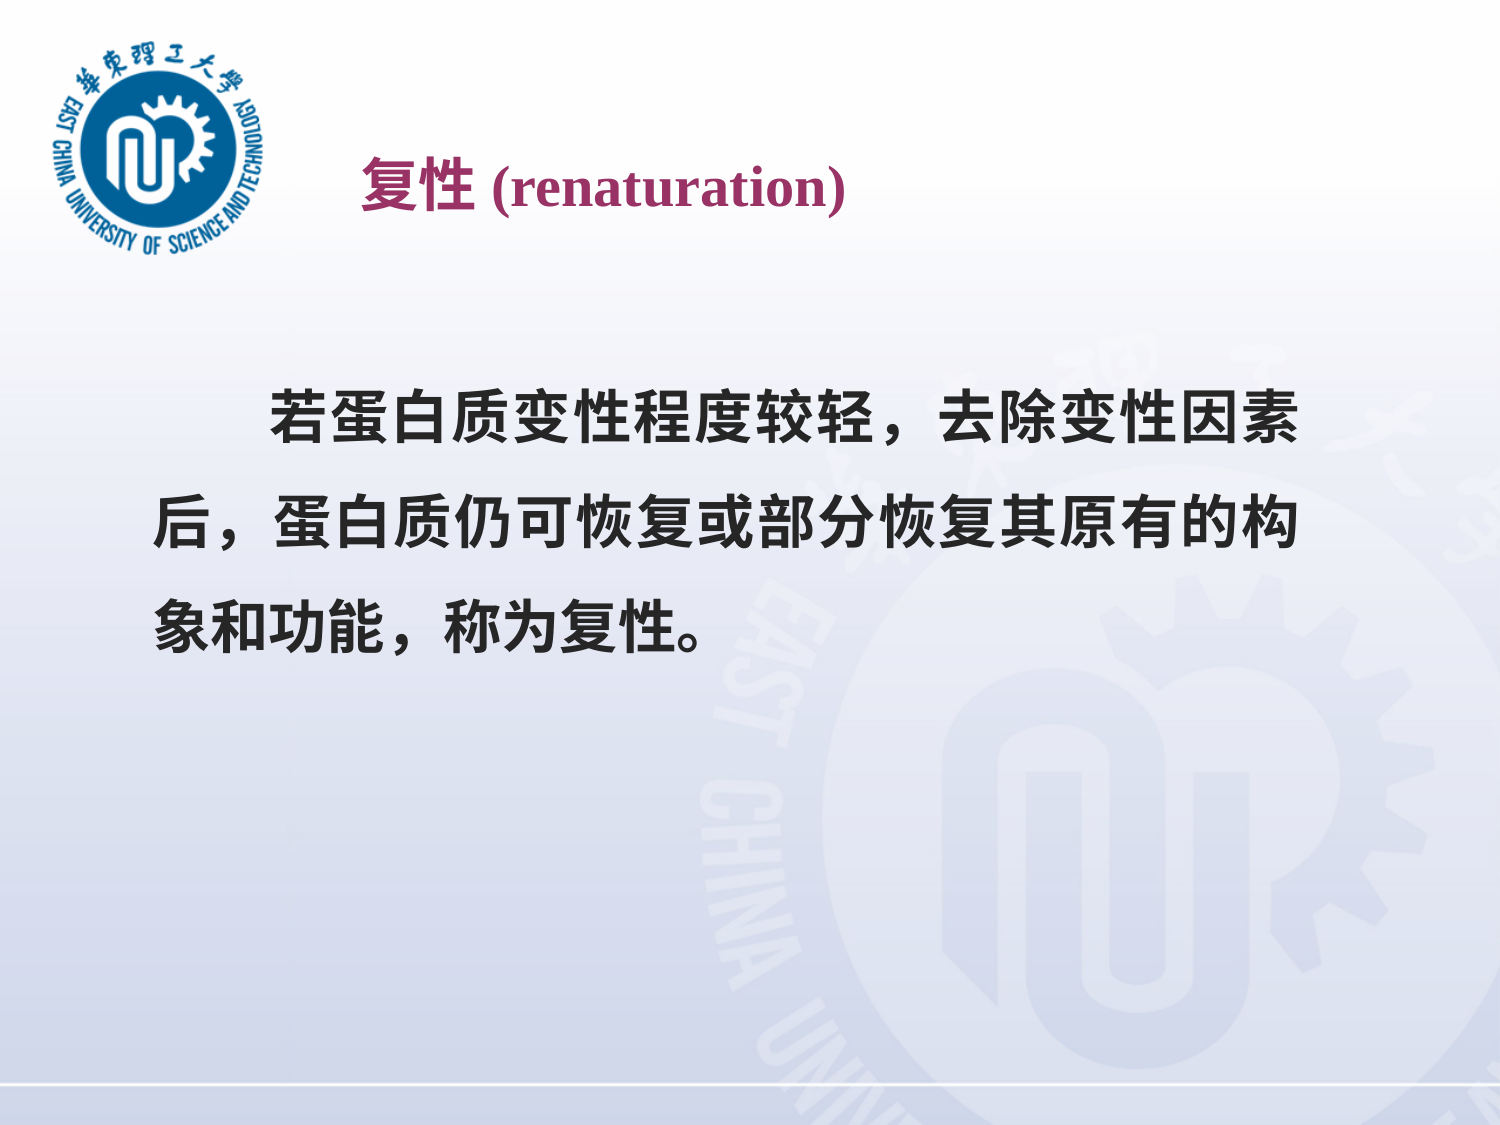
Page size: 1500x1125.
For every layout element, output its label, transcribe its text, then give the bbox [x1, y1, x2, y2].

picture [0, 0, 1500, 1125]
text_box 复性(renaturation) [346, 112, 862, 226]
text_box 若蛋白质变性程度较轻，去除变性因素后，蛋白质仍可恢复或部分恢复其原有的构象和功能，称为复性。 [137, 337, 1315, 668]
